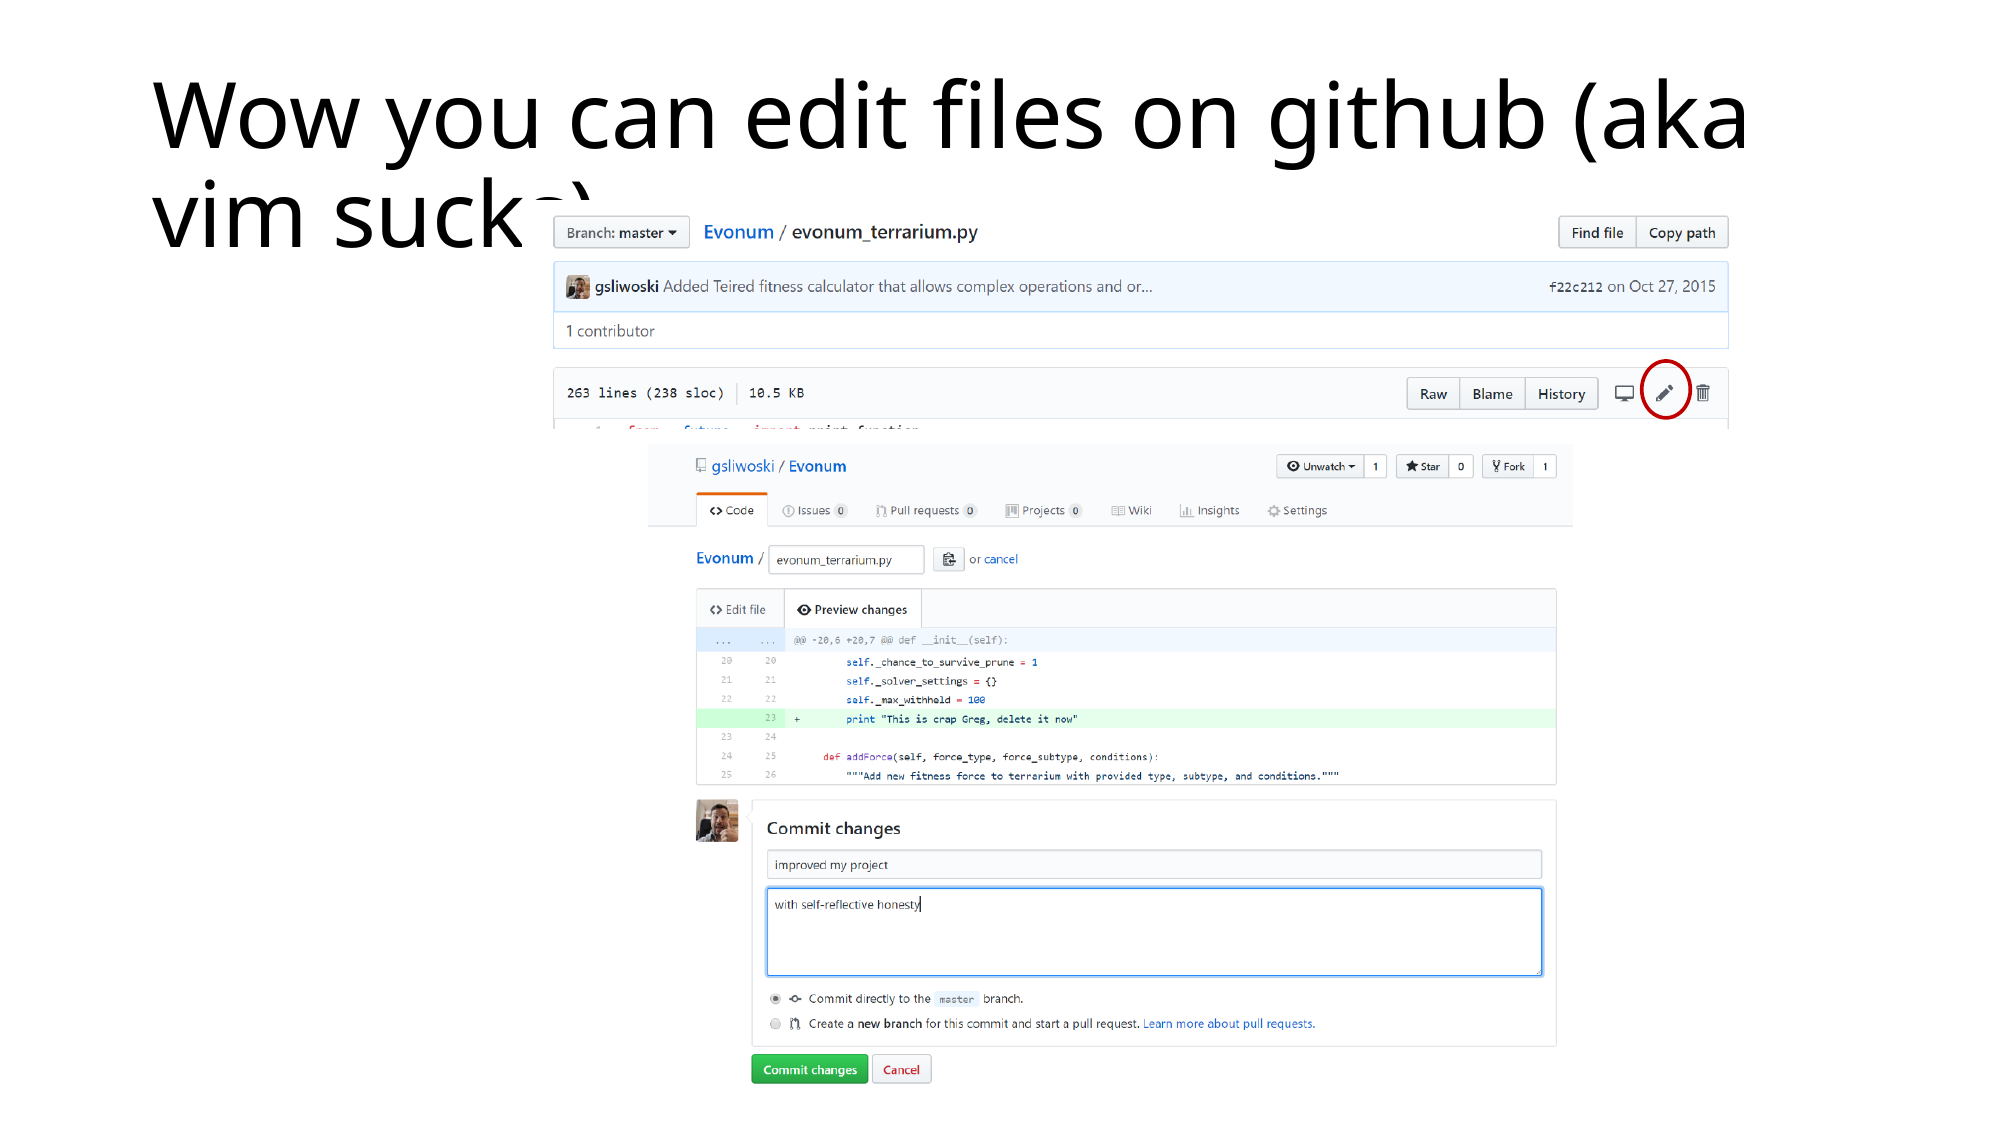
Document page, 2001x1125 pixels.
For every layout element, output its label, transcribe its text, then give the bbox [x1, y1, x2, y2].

picture [522, 200, 1743, 429]
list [648, 444, 1573, 1109]
title Wow you can edit files on github (aka vim sucks) [137, 59, 1863, 278]
